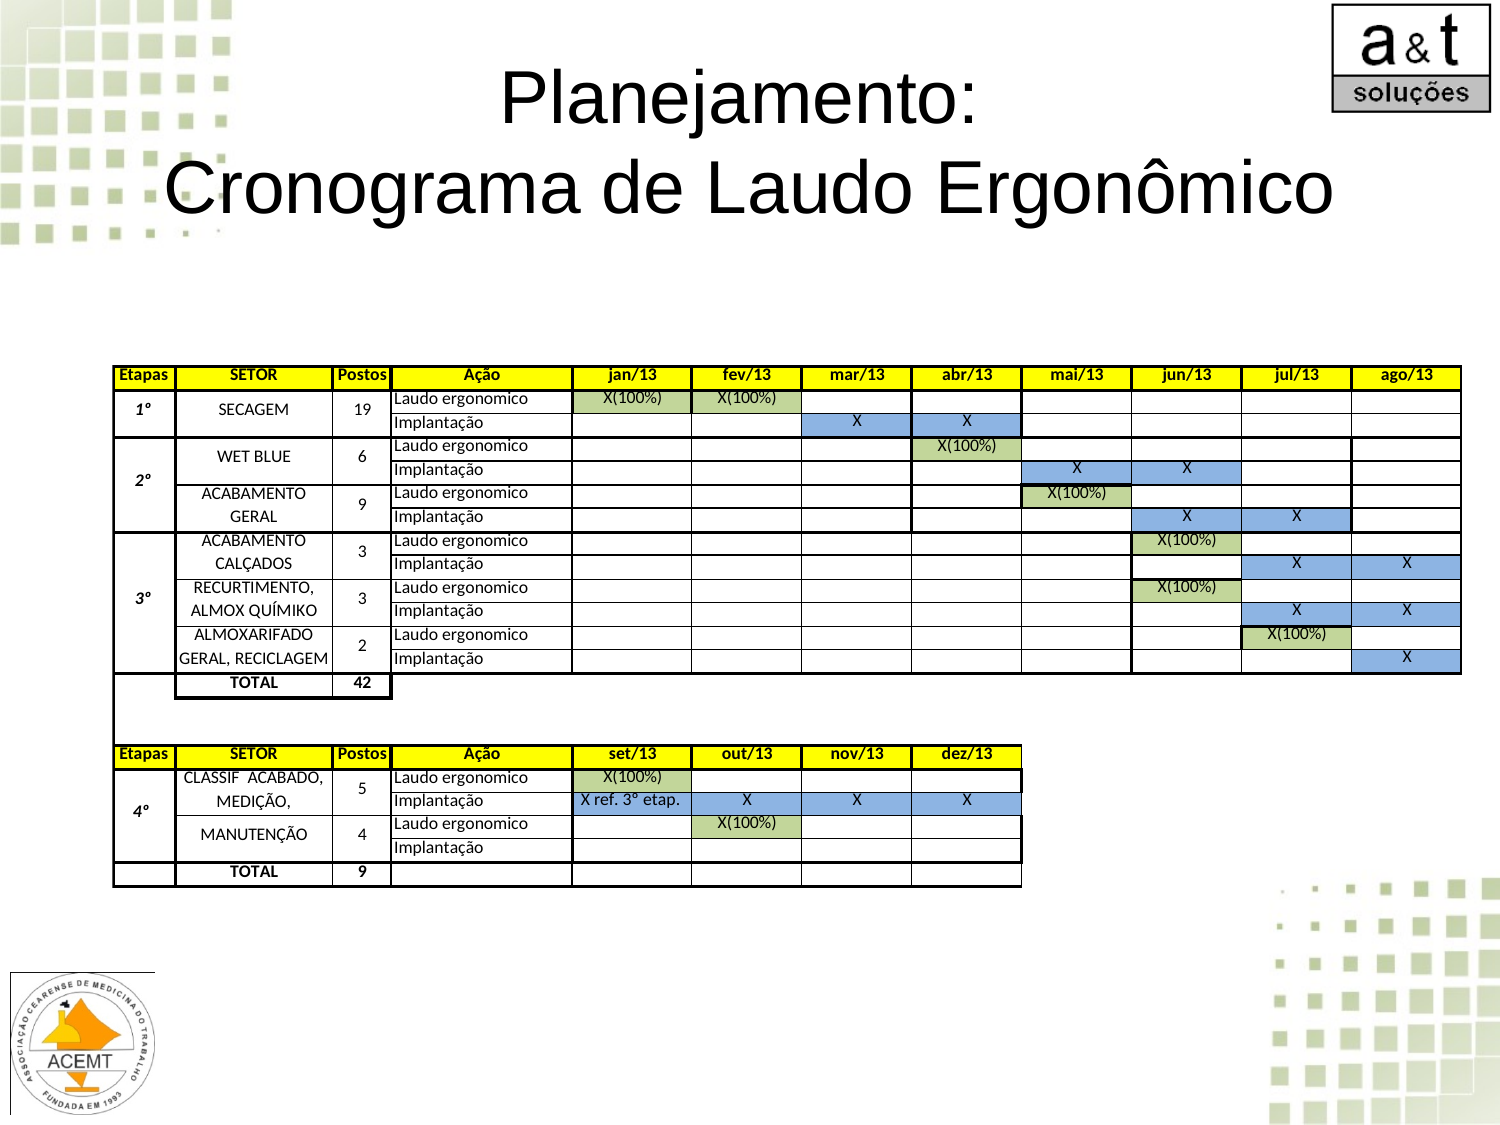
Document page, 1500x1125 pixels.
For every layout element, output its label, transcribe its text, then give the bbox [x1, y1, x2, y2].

picture [0, 0, 243, 256]
picture [1328, 0, 1500, 118]
title Planejamento: Cronograma de Laudo Ergonômico [74, 44, 1426, 233]
picture [10, 972, 155, 1115]
picture [1257, 869, 1500, 1125]
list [111, 365, 1463, 888]
